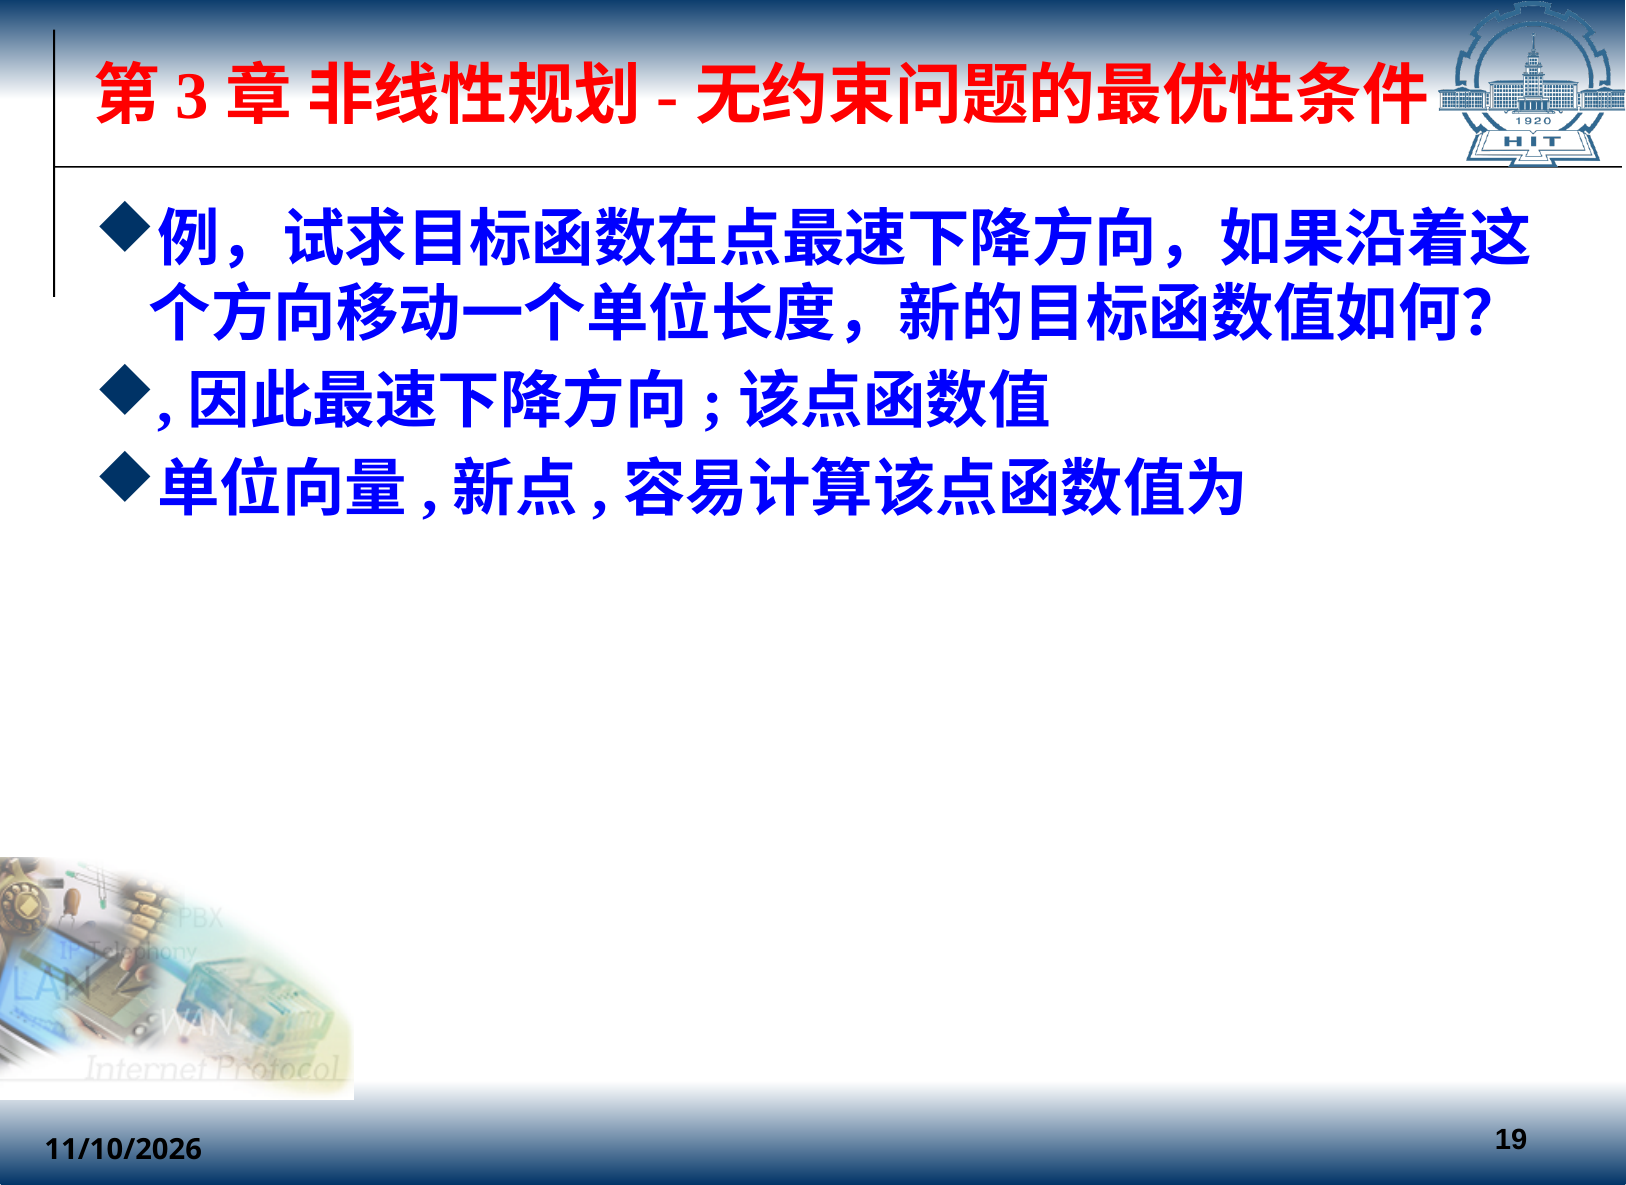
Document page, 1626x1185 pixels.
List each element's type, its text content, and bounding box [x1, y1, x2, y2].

picture [0, 857, 354, 1100]
picture [1438, 1, 1626, 167]
title 第3章 非线性规划-无约束问题的最优性条件 [78, 29, 1498, 155]
